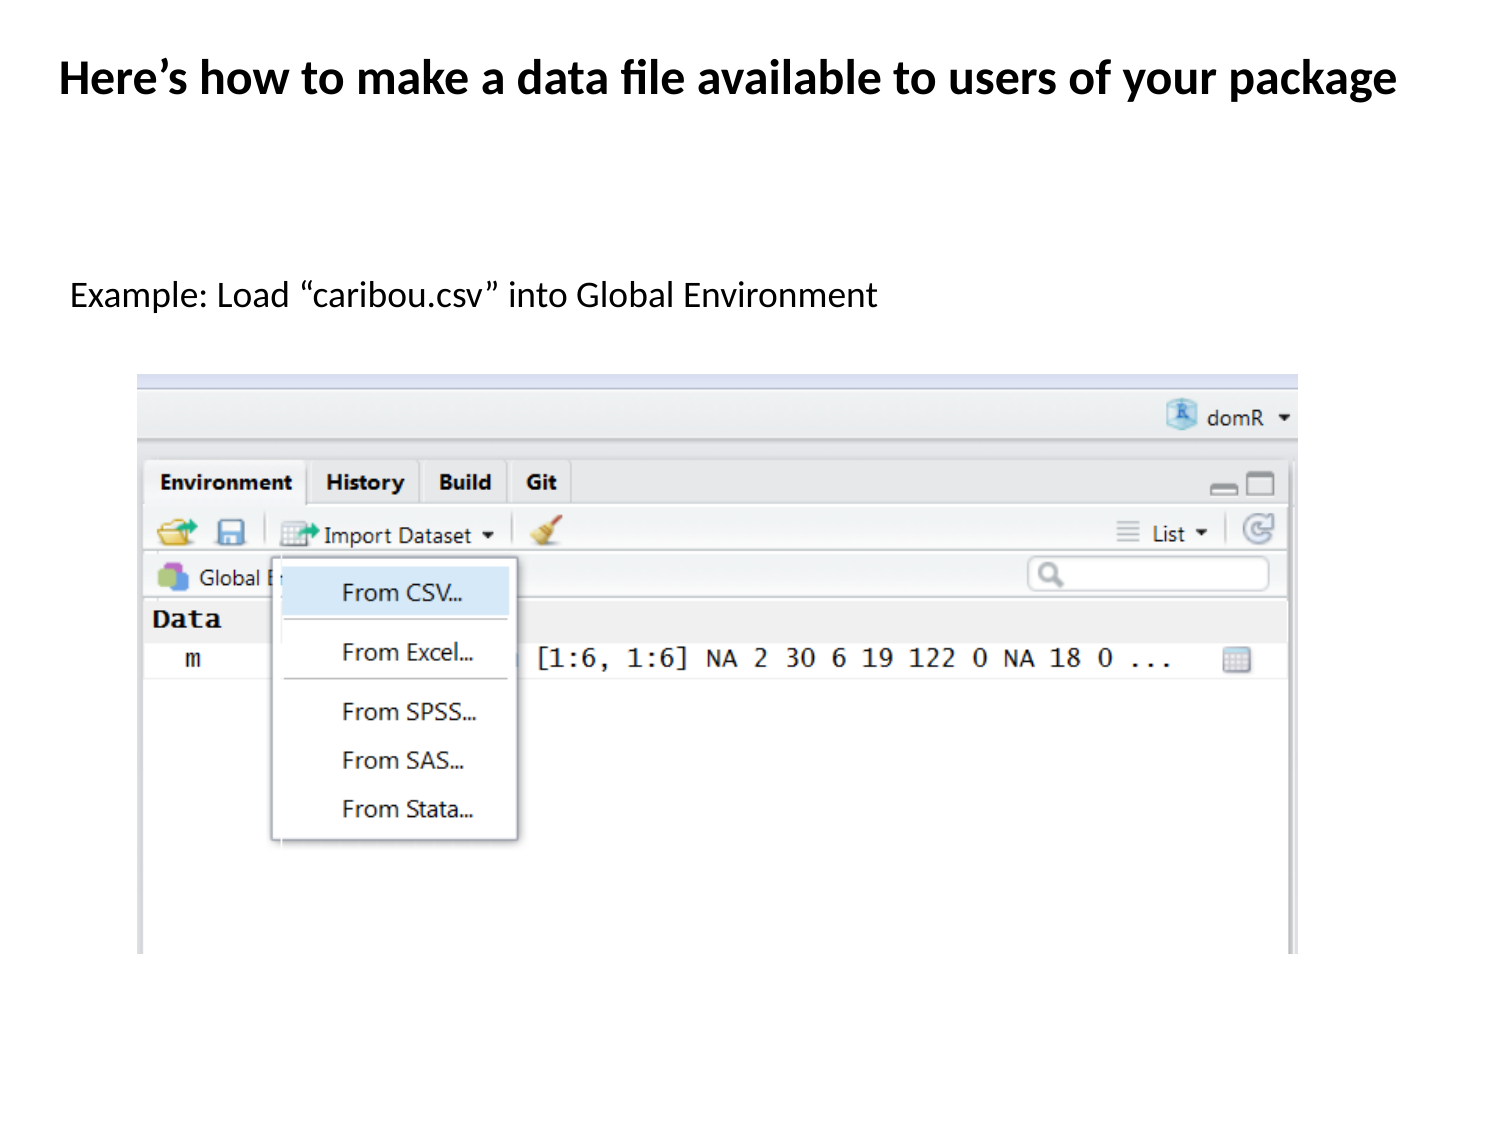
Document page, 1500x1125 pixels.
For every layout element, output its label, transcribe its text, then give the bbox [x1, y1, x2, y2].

text_box Here’s how to make a data file available to users of your package [43, 37, 1414, 113]
text_box Example: Load “caribou.csv” into Global Environment [55, 262, 894, 323]
picture [137, 374, 1298, 954]
